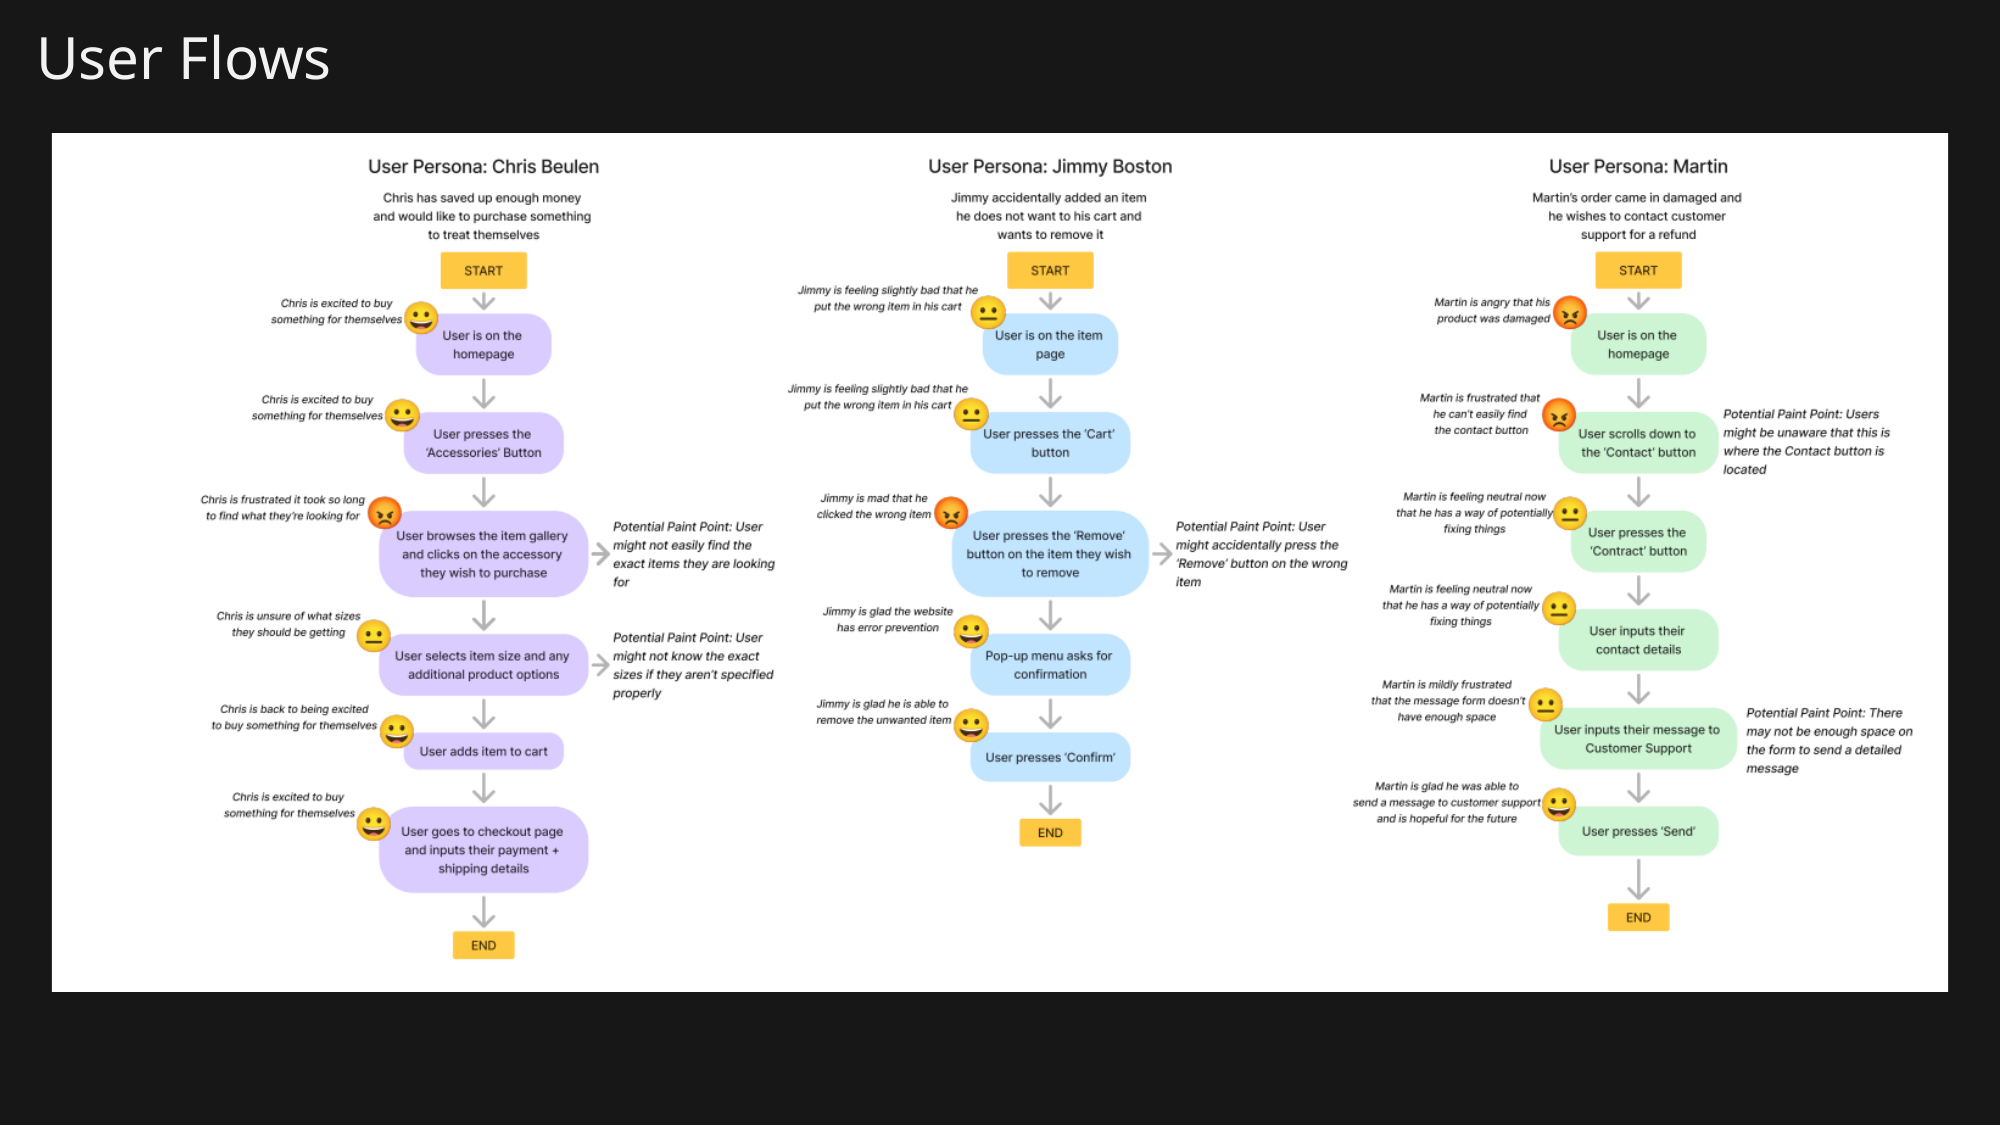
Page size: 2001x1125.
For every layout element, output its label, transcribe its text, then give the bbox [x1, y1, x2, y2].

text_box User Flows [21, 0, 1566, 170]
picture [51, 133, 1949, 992]
